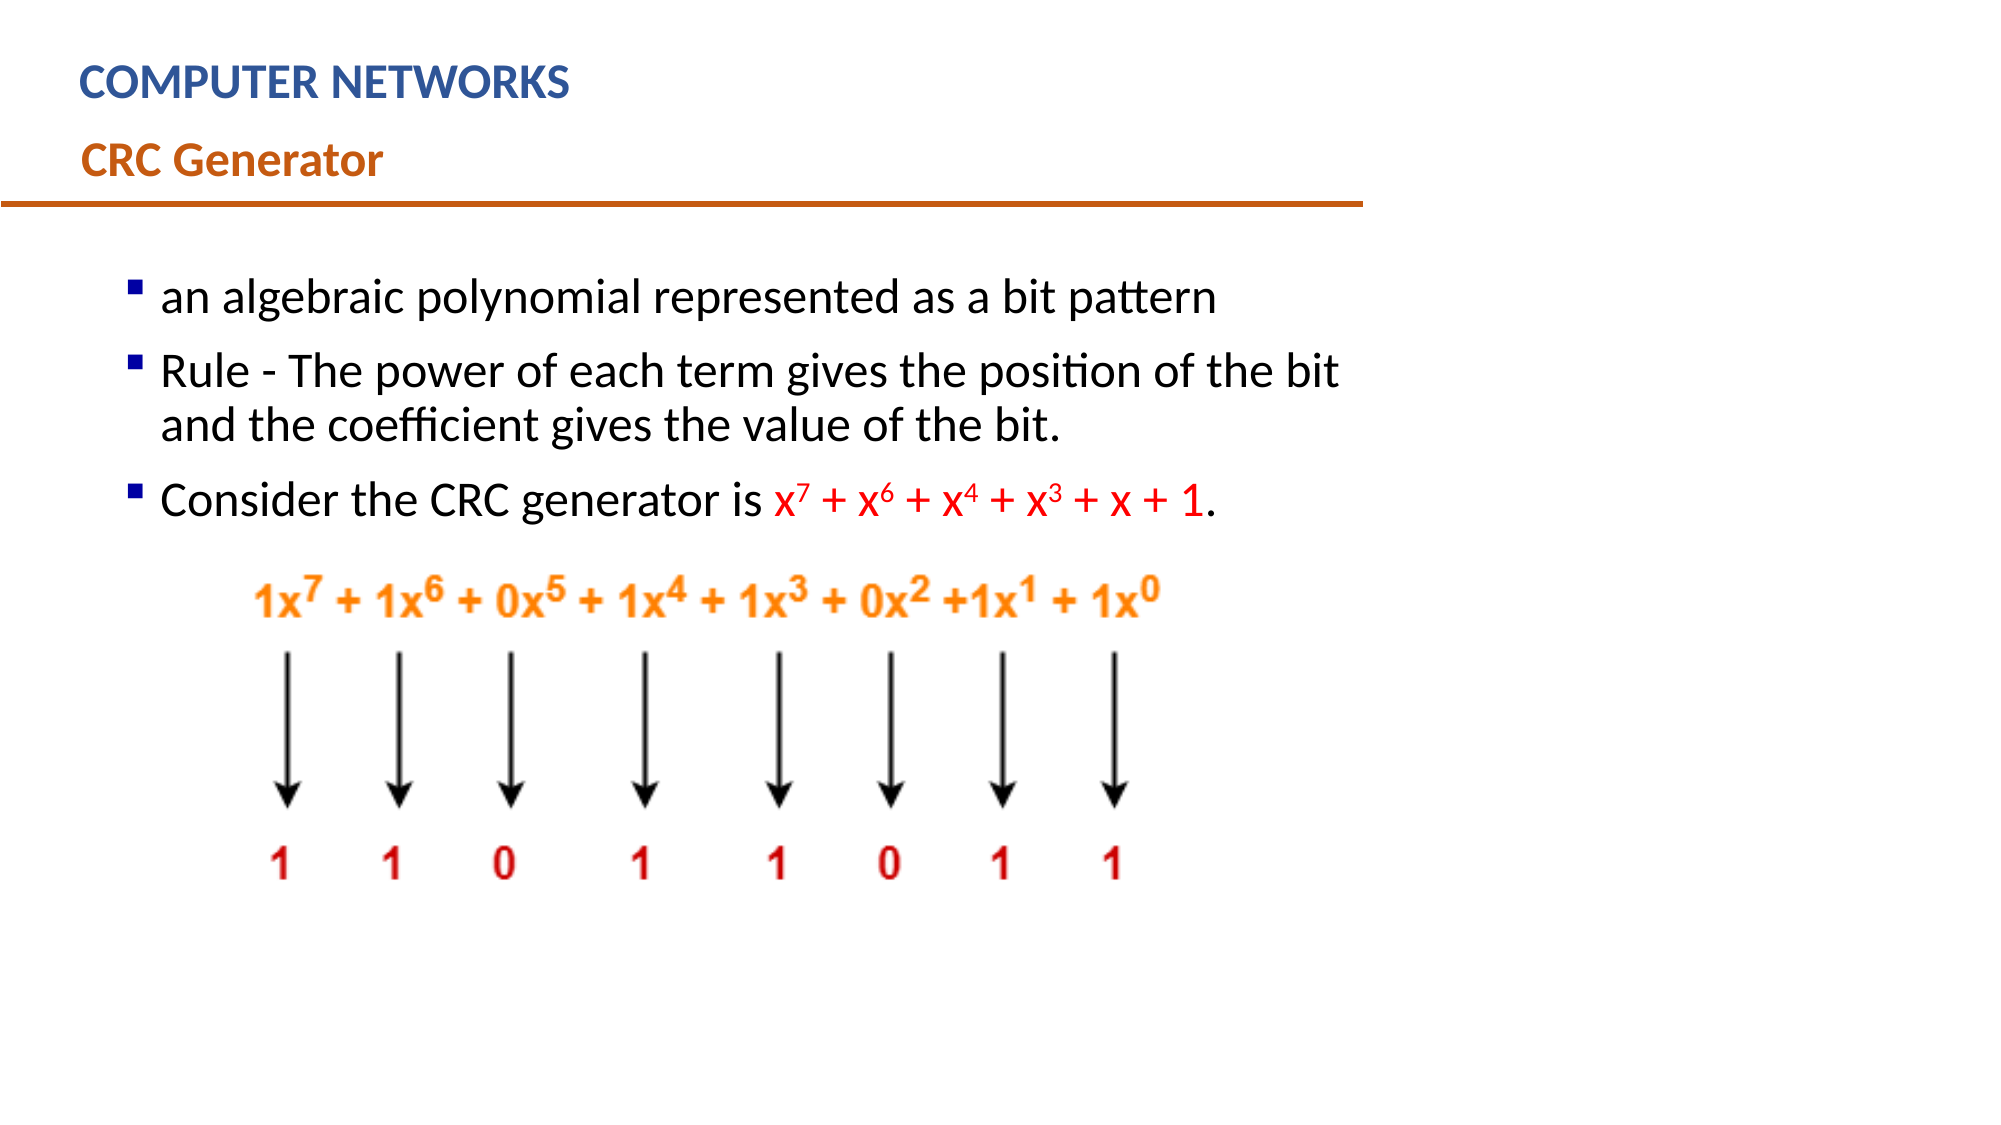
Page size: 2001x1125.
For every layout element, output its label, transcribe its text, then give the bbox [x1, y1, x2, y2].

text_box CRC Generator [66, 119, 400, 194]
text_box COMPUTER NETWORKS [64, 41, 1295, 117]
picture [249, 562, 1190, 889]
list an algebraic polynomial represented as a bit pattern Rule - The power of each term gives the position of the bit and the coefficient gives the value of the bit. Consider the CRC generator is x7 + x6 + x4 + x3 + x + 1. [87, 262, 1363, 1025]
